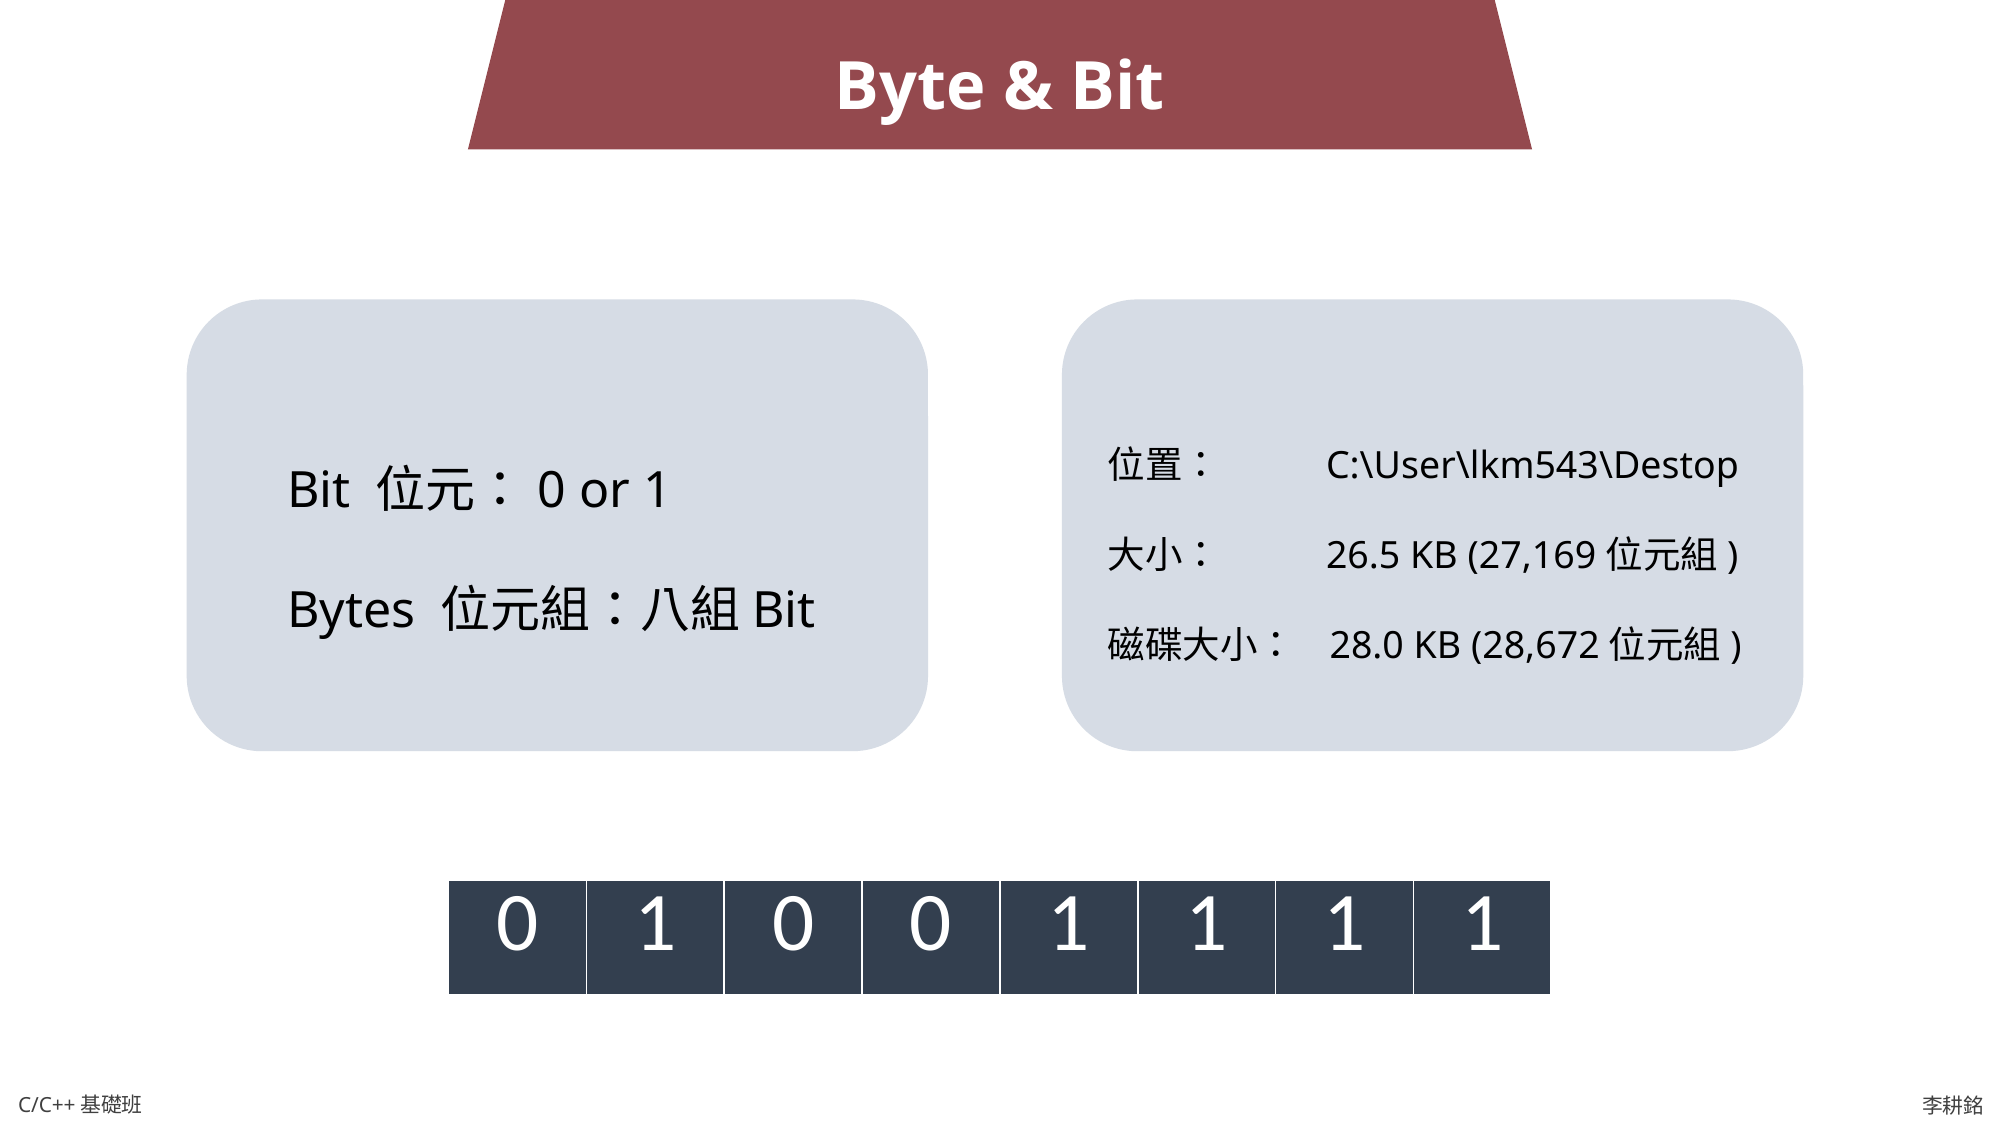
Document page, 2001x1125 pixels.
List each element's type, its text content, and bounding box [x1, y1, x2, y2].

text_box [185, 298, 930, 753]
text_box C/C++基礎班 [3, 1084, 158, 1125]
table_header 1 [1414, 881, 1550, 994]
text_box 位置： C:\User\lkm543\Destop 大小： 26.5 KB (27,169位元組) 磁碟大小： 28.0 KB (28,672位元組) [1092, 388, 1773, 674]
text_box Bit 位元：0 or 1 Bytes 位元組：八組Bit [272, 390, 843, 646]
text_box Byte & Bit [820, 35, 1180, 131]
table_header 1 [1276, 881, 1413, 994]
text_box 李耕銘 [1907, 1084, 2000, 1125]
table_header 0 [449, 881, 586, 994]
text_box [466, 0, 1534, 151]
text_box [1060, 298, 1805, 753]
table_header 1 [1139, 881, 1275, 994]
table_header 1 [1001, 881, 1137, 994]
table_header 0 [863, 881, 999, 994]
table_header 0 [725, 881, 861, 994]
table_header 1 [587, 881, 723, 994]
